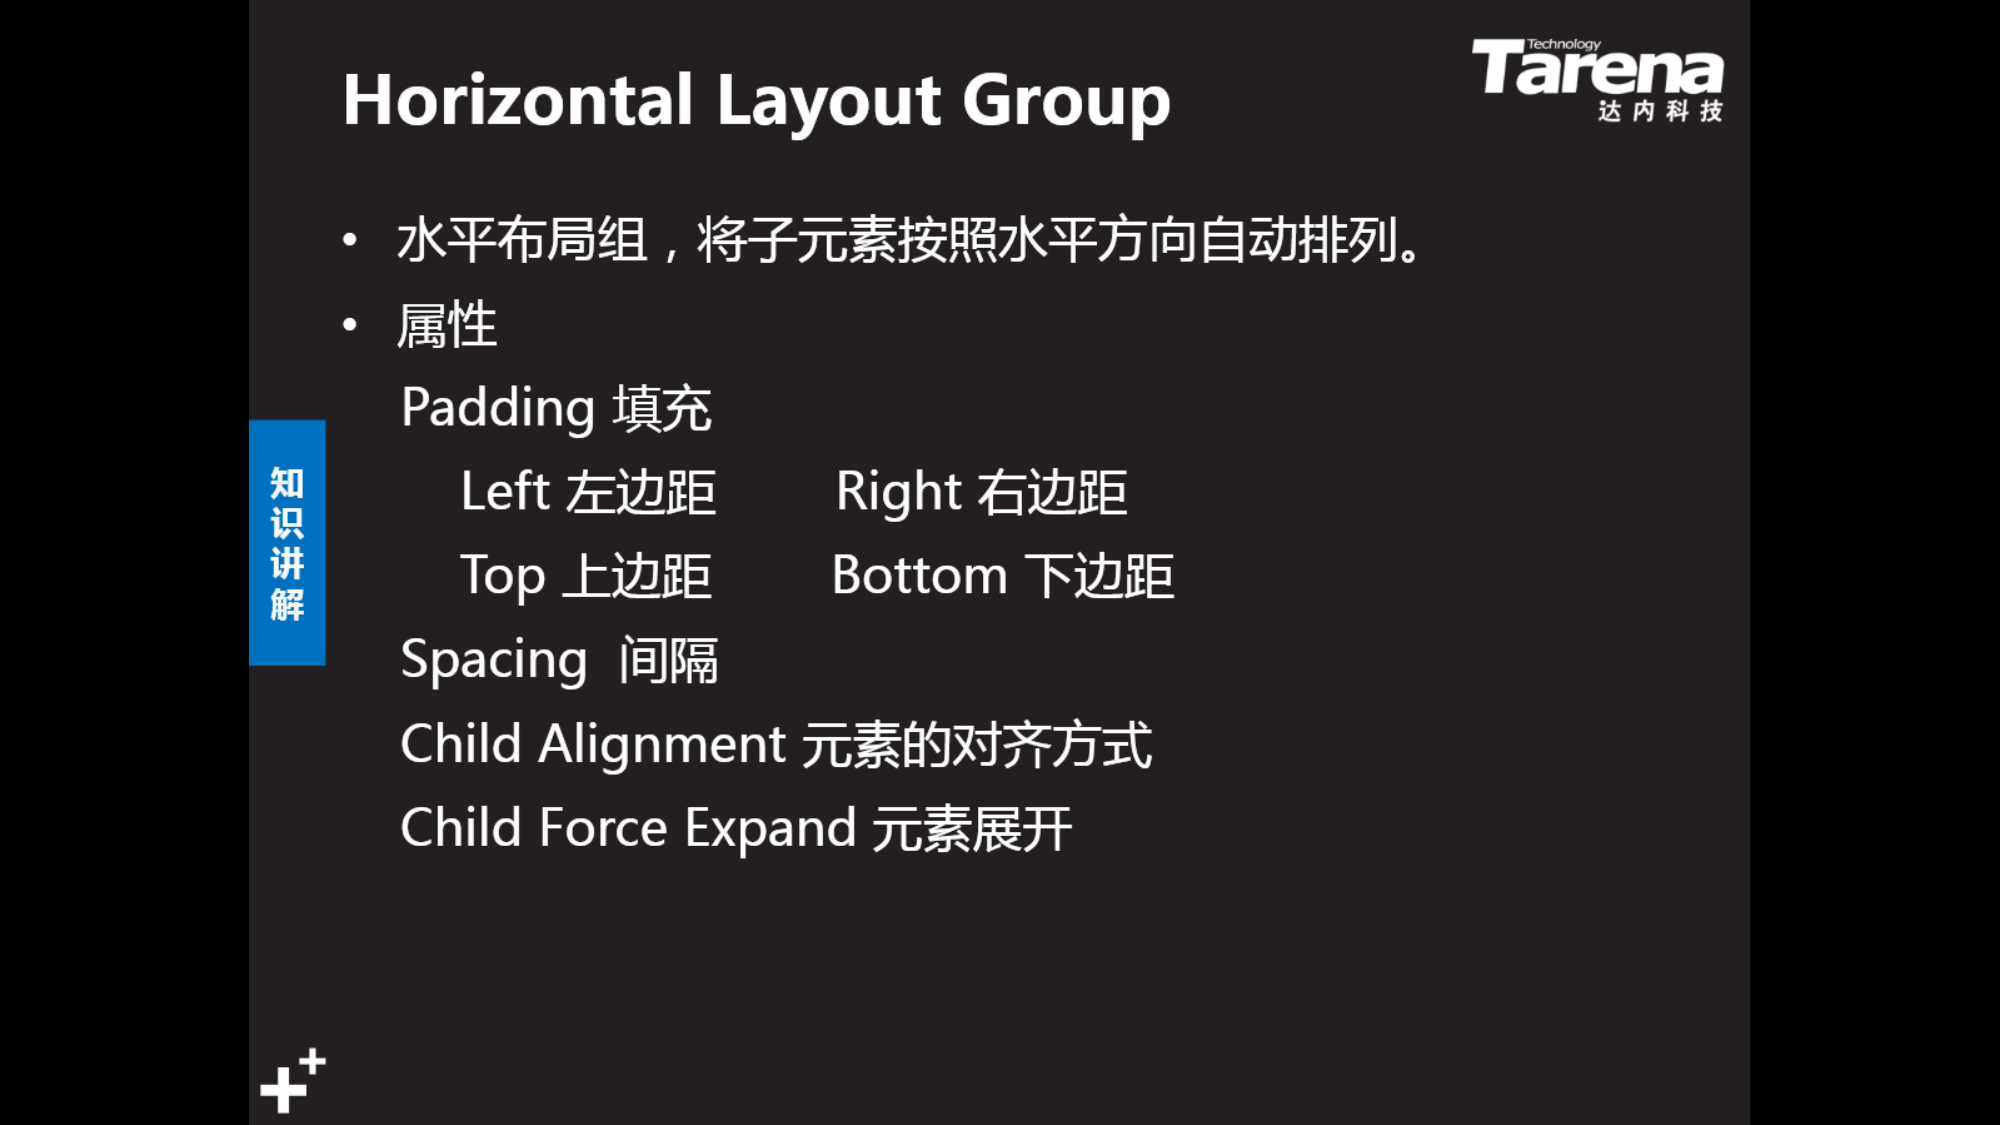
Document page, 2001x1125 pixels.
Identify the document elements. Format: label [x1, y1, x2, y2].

picture [249, 0, 1750, 1125]
